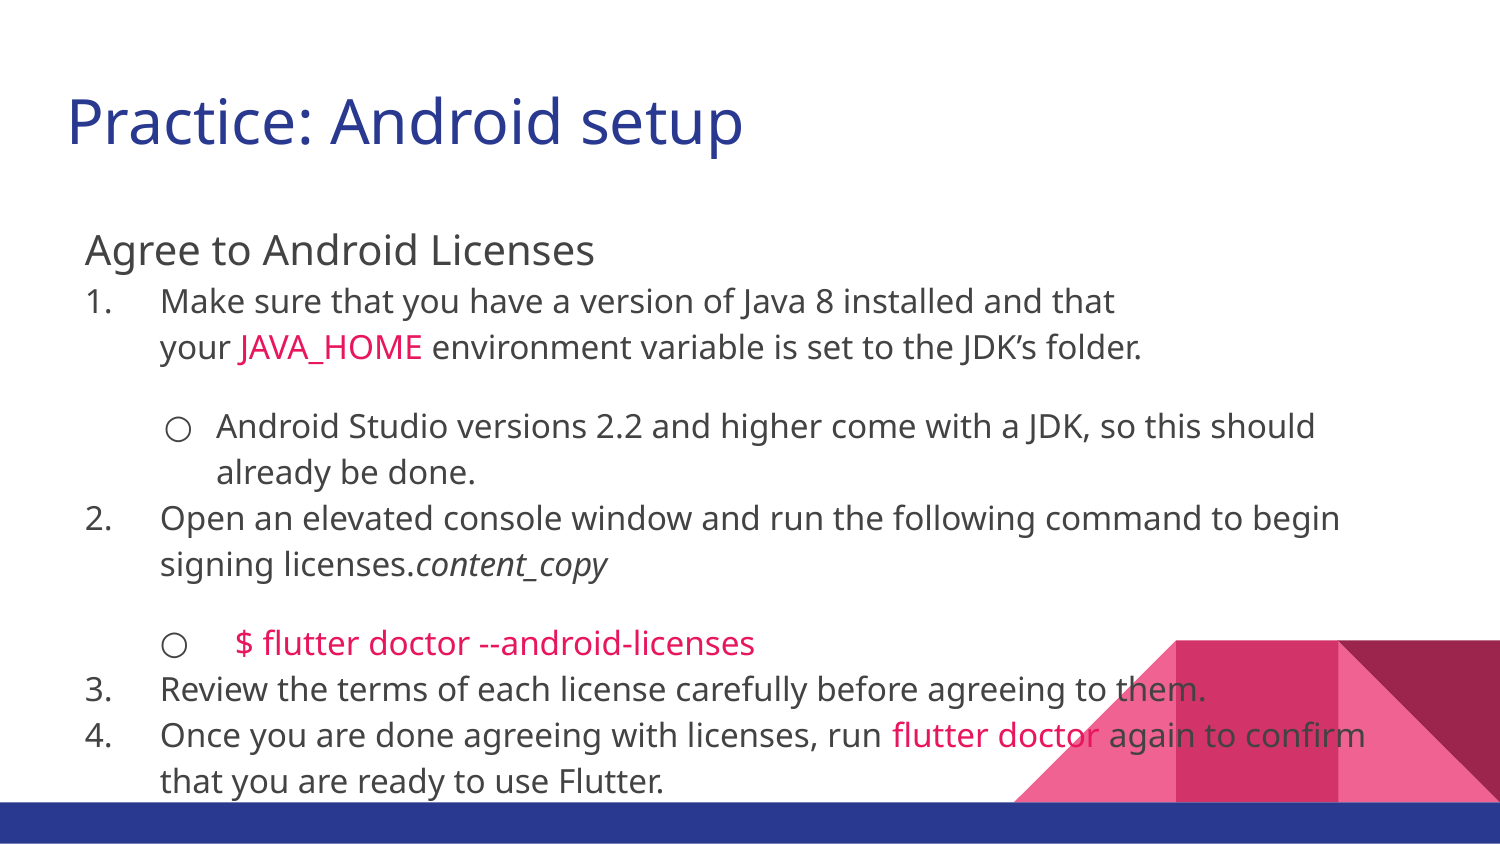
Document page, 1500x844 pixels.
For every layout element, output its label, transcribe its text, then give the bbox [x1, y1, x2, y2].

list Agree to Android Licenses Make sure that you have a version of Java 8 installed and that your JAVA_HOME environment variable is set to the JDK’s folder. Android Studio versions 2.2 and higher come with a JDK, so this should already be done. Open an elevated console window and run the following command to begin signing licenses.content_copy $ flutter doctor --android-licenses Review the terms of each license carefully before agreeing to them. Once you are done agreeing with licenses, run flutter doctor again to confirm that you are ready to use Flutter. [51, 201, 1449, 750]
title Practice: Android setup [51, 67, 1449, 167]
